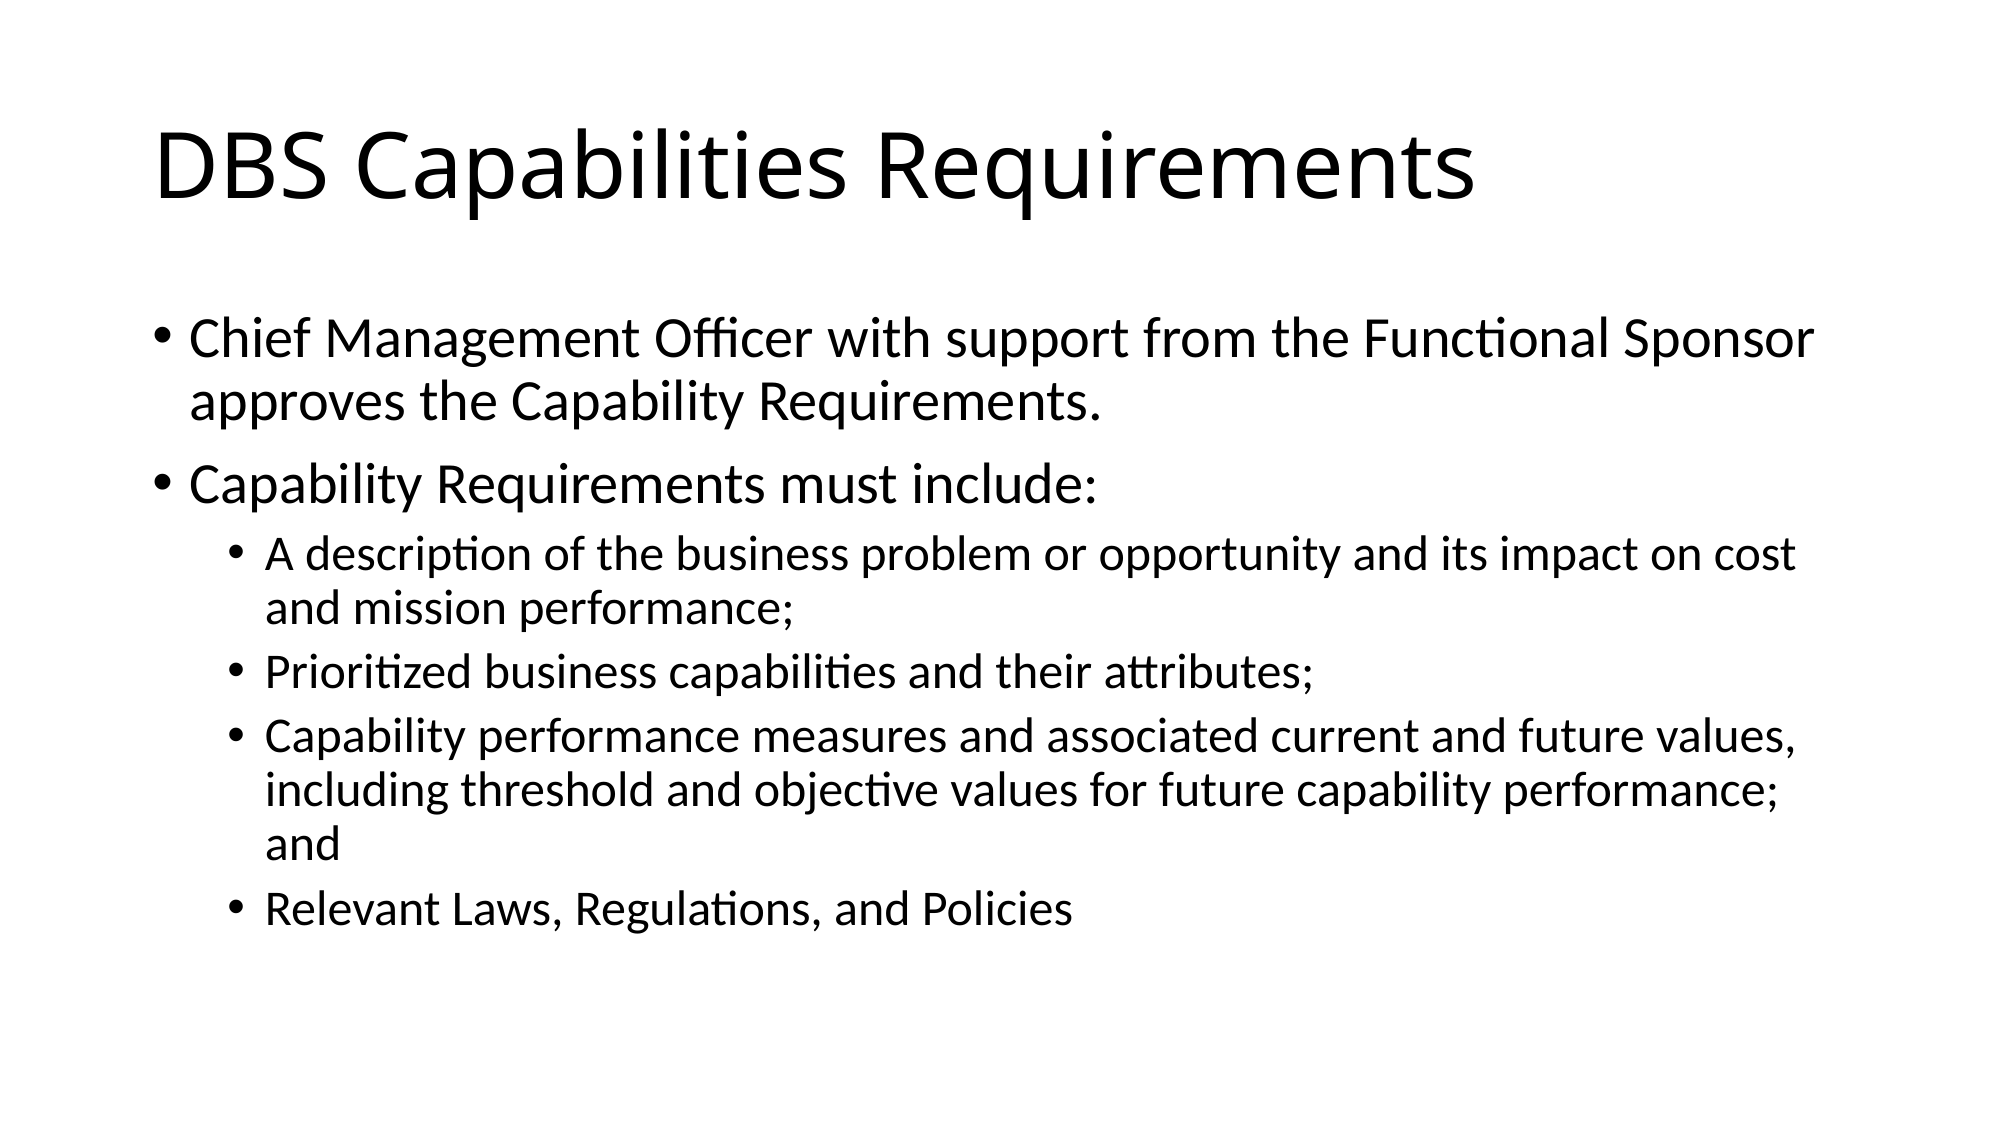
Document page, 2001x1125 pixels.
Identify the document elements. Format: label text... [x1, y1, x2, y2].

list Chief Management Officer with support from the Functional Sponsor approves the Capability Requirements. Capability Requirements must include: A description of the business problem or opportunity and its impact on cost and mission performance; Prioritized business capabilities and their attributes; Capability performance measures and associated current and future values, including threshold and objective values for future capability performance; and Relevant Laws, Regulations, and Policies [137, 299, 1863, 1014]
title DBS Capabilities Requirements [137, 59, 1863, 278]
